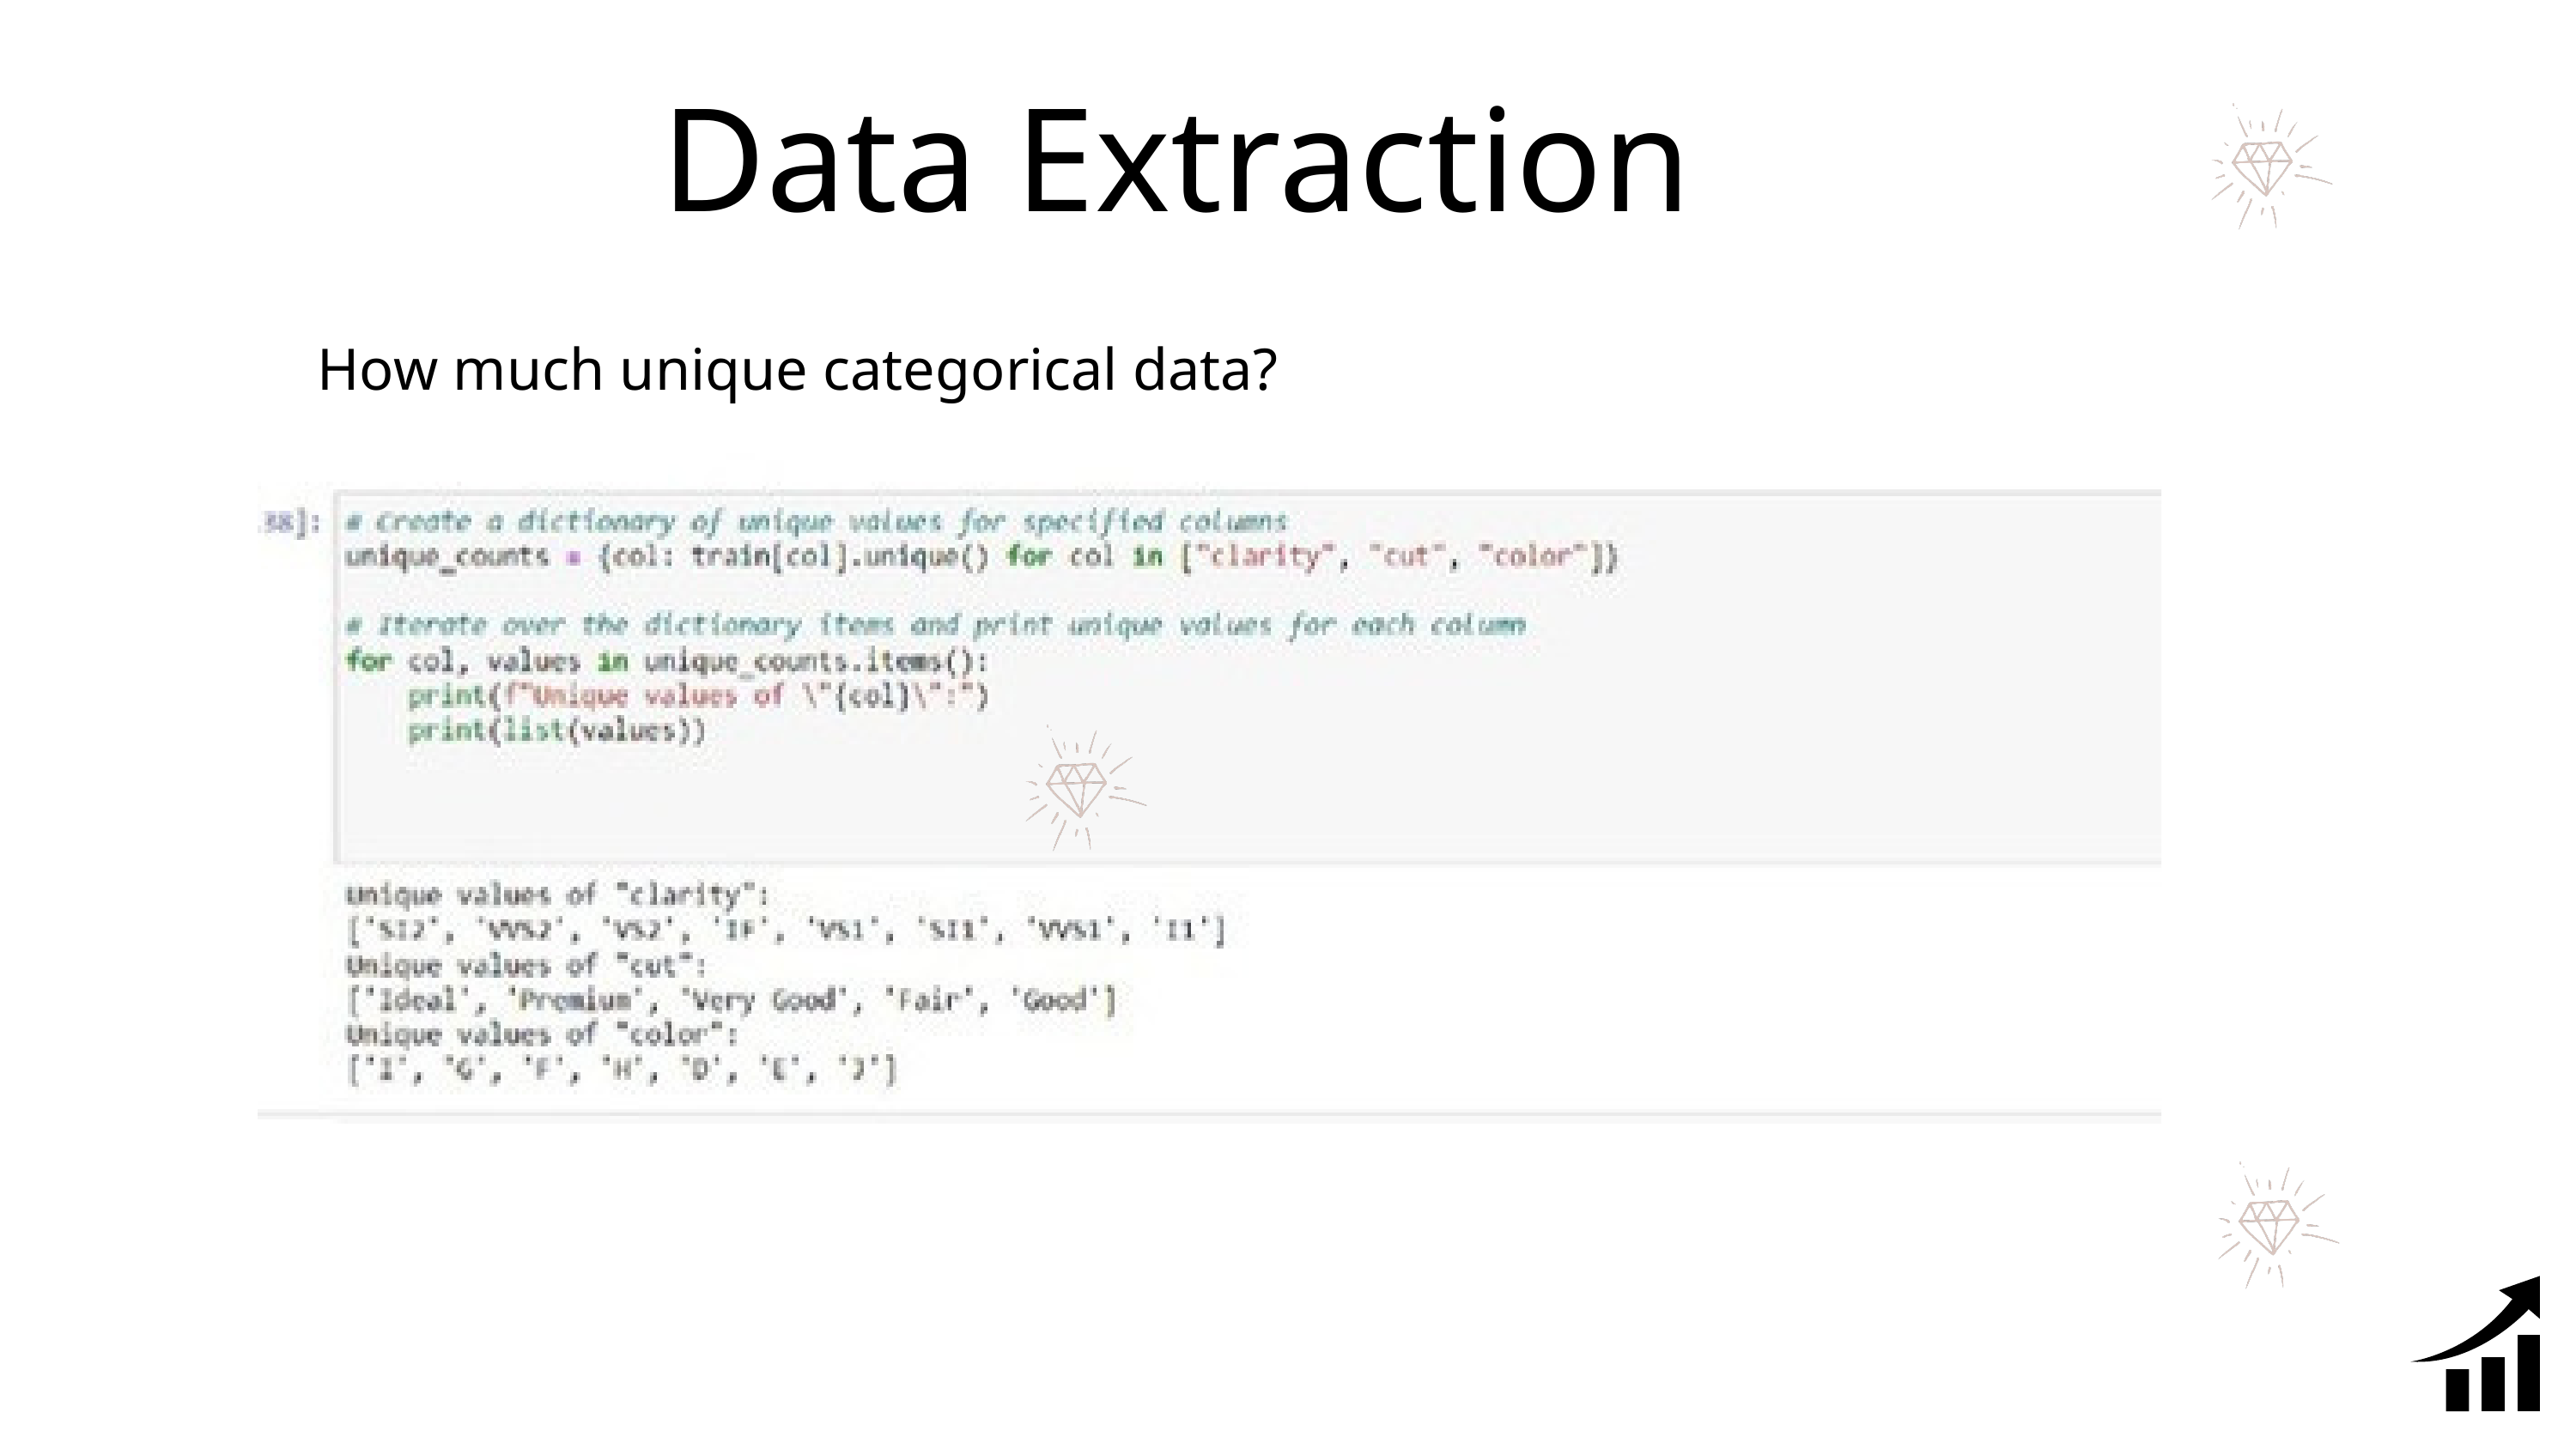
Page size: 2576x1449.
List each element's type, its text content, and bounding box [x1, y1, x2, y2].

text_box [1025, 724, 1147, 852]
text_box [257, 453, 1283, 1124]
text_box How much unique categorical data? [317, 321, 1283, 402]
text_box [1287, 0, 2576, 1449]
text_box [2404, 1270, 2547, 1418]
text_box Data Extraction [661, 39, 1283, 240]
